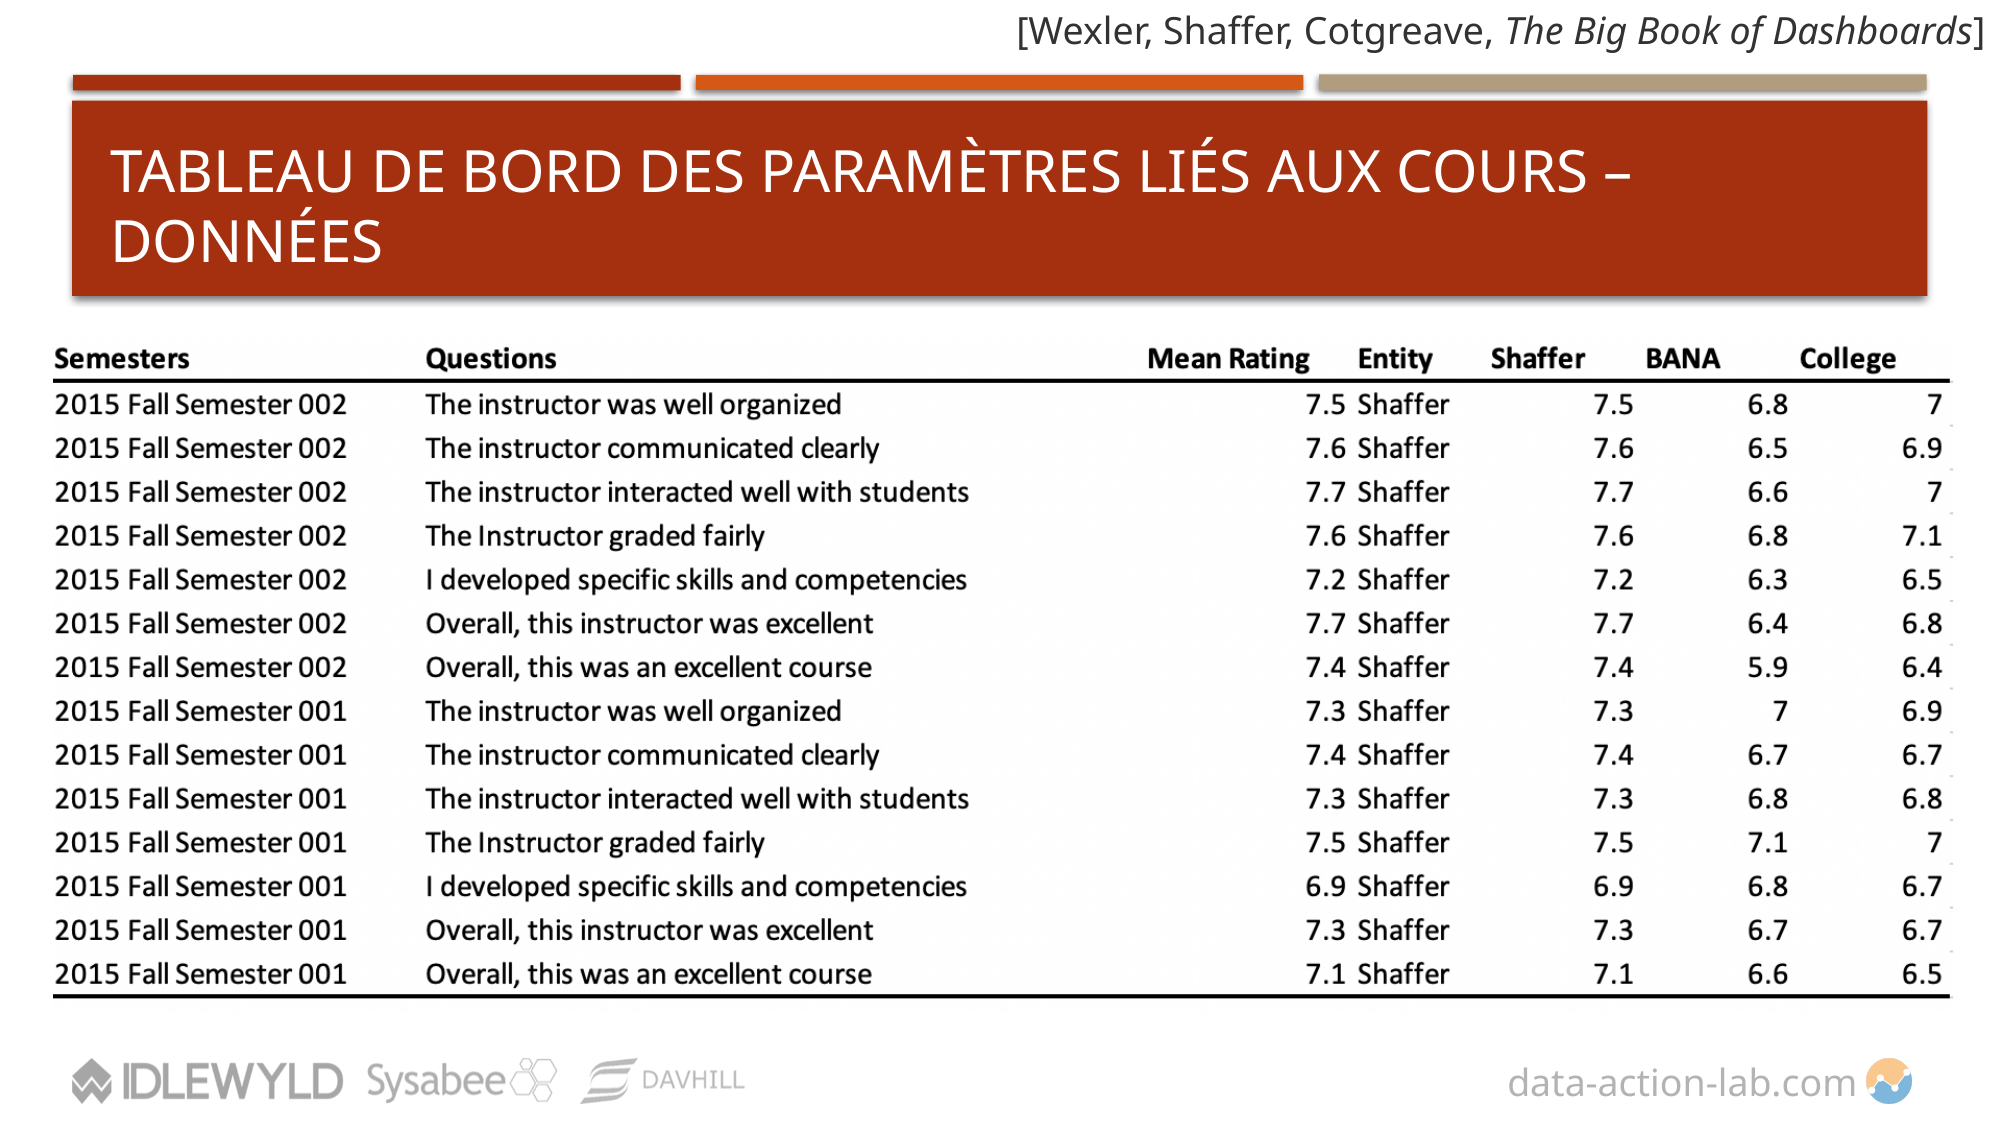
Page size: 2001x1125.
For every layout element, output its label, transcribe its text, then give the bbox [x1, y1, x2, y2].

title TABLEAU DE BORD DES PARAMÈTRES LIÉS AUX COURS – DONNÉES [95, 115, 1905, 282]
picture [52, 337, 1954, 1014]
text_box [Wexler, Shaffer, Cotgreave, The Big Book of Dashboards] [883, 0, 2000, 59]
picture [72, 1058, 745, 1104]
